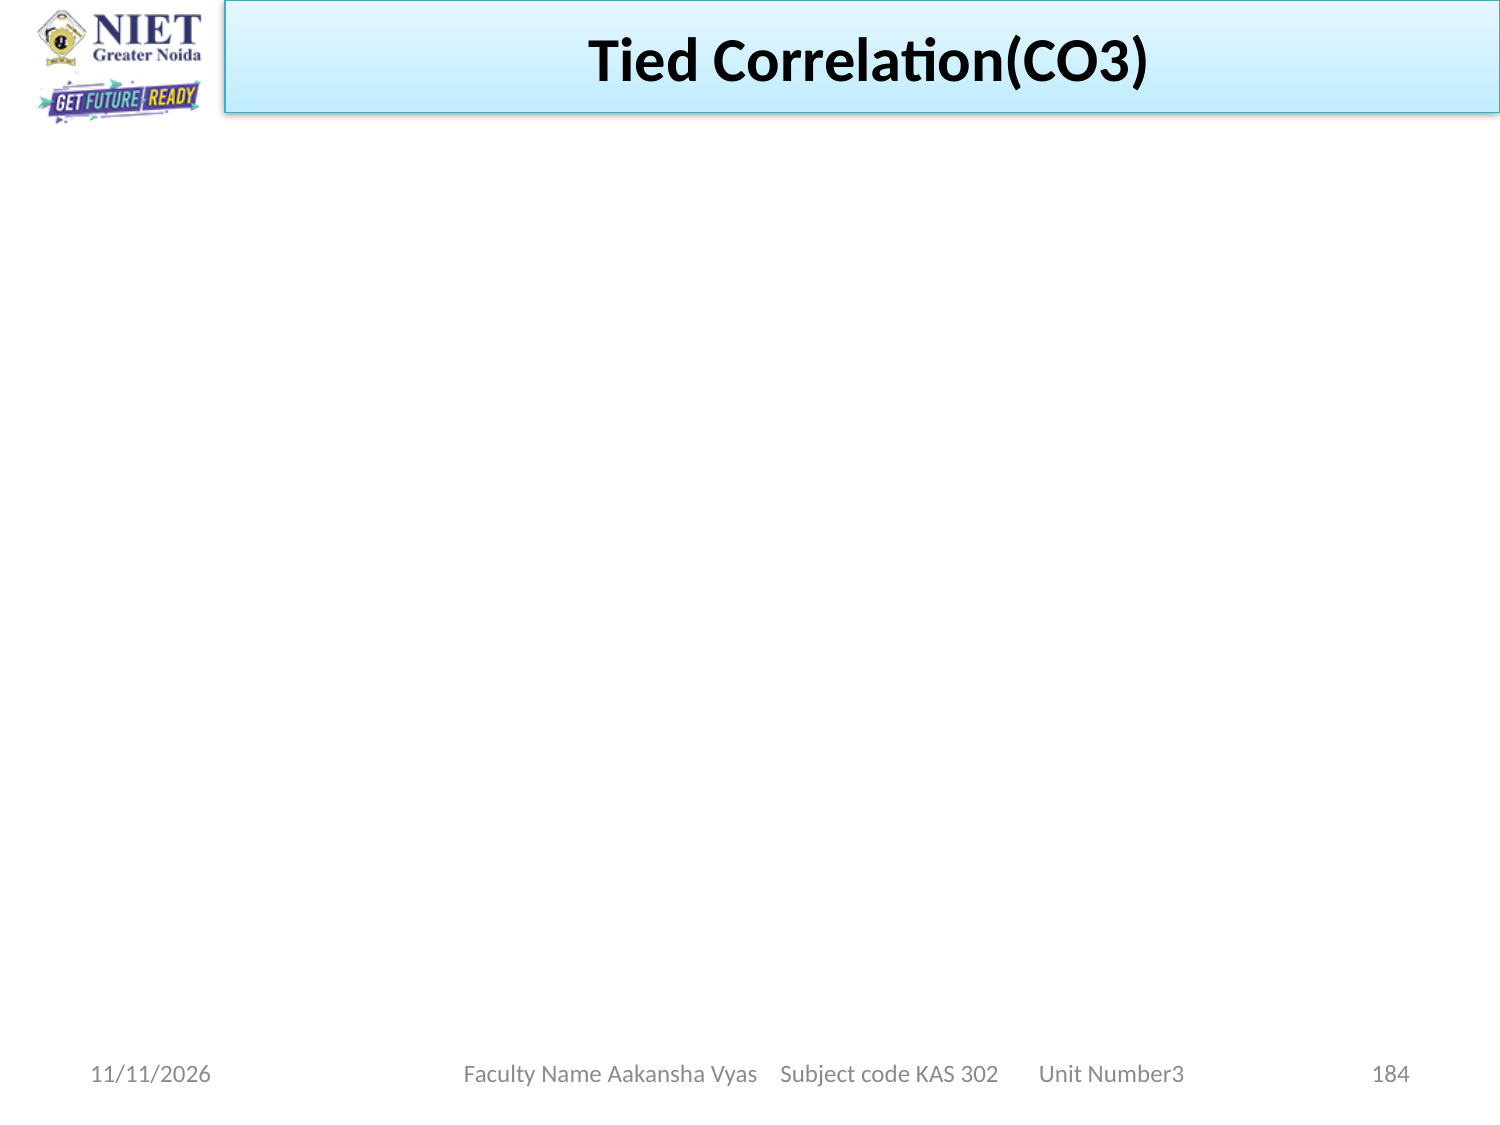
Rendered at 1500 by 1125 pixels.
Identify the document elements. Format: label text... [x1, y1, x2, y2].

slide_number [75, 1042, 412, 1103]
slide_number 184 [1074, 1042, 1425, 1103]
picture [0, 0, 238, 135]
text_box Tied Correlation(CO3) [238, 0, 1500, 113]
footer Faculty Name Aakansha Vyas Subject code KAS 302 Unit Number3 [412, 1042, 1074, 1103]
